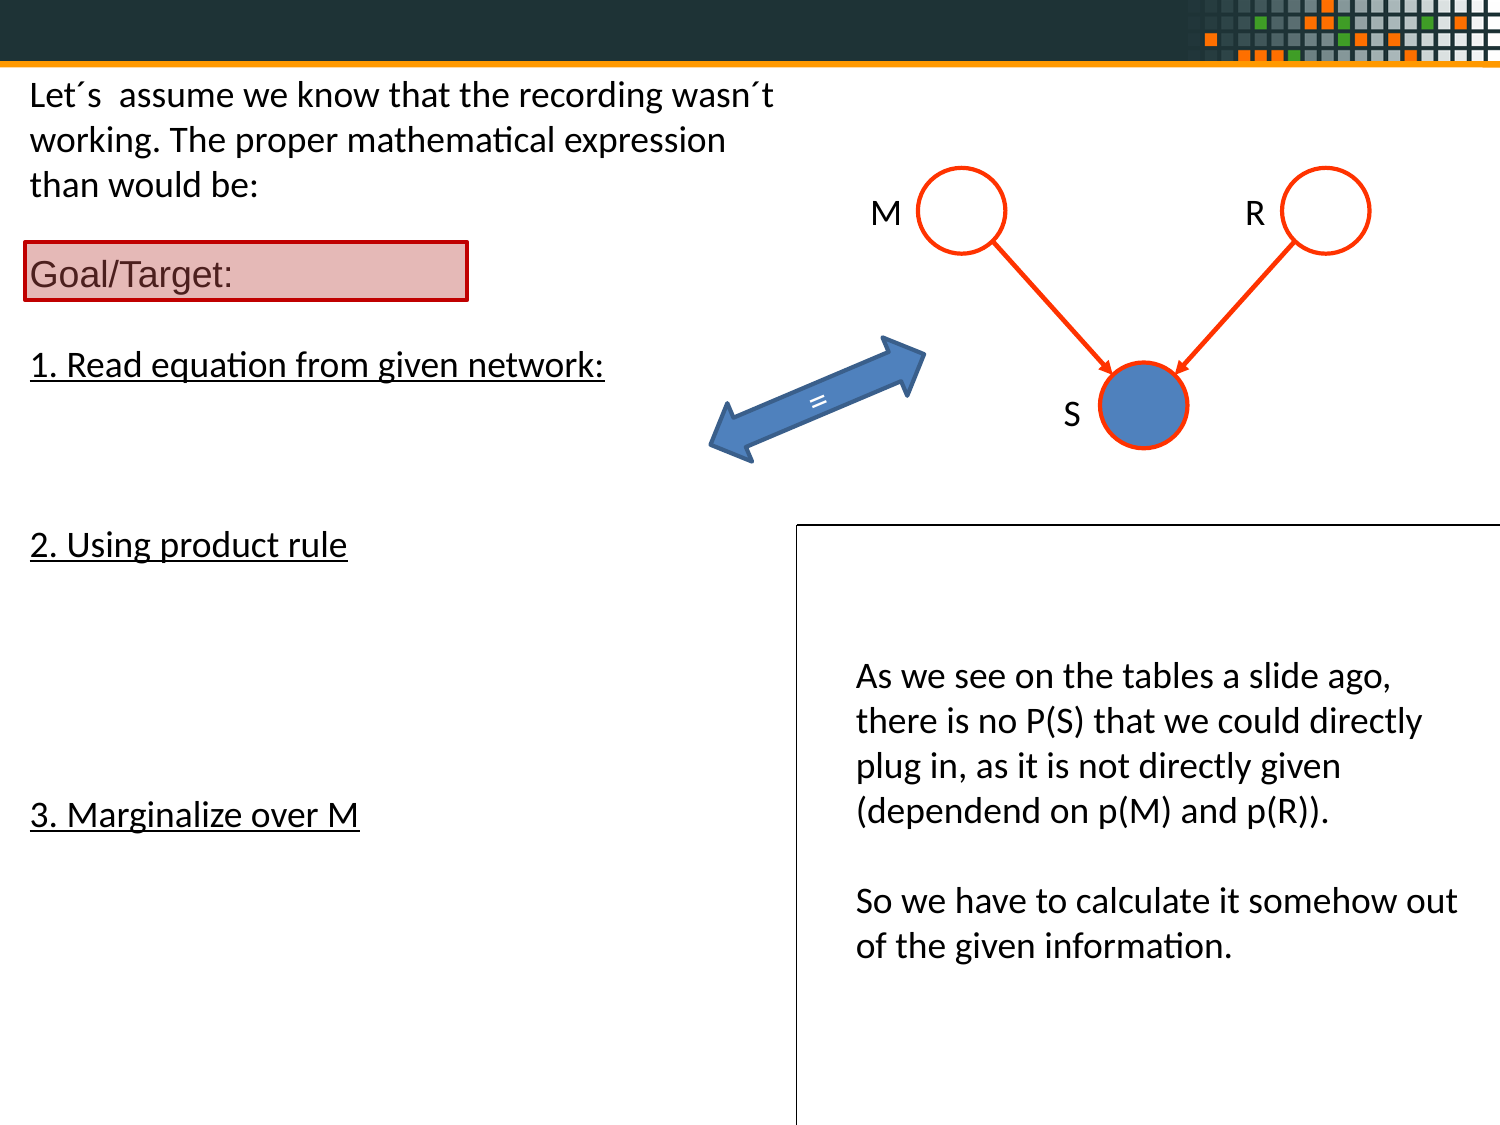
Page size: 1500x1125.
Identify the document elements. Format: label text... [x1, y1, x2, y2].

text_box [992, 240, 1113, 376]
text_box [23, 240, 469, 302]
text_box R [1230, 180, 1288, 239]
text_box As we see on the tables a slide ago, there is no P(S) that we could directly plug in, as it is not directly given (dependend on p(M) and p(R)). So we have to calculate it somehow out of the given information. [841, 643, 1474, 974]
text_box = [708, 335, 927, 464]
text_box [1288, 165, 1372, 256]
text_box S [1048, 384, 1106, 441]
text_box [915, 165, 1008, 256]
text_box [1106, 360, 1190, 451]
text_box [1174, 240, 1296, 376]
text_box M [855, 180, 913, 240]
picture [0, 0, 1500, 61]
